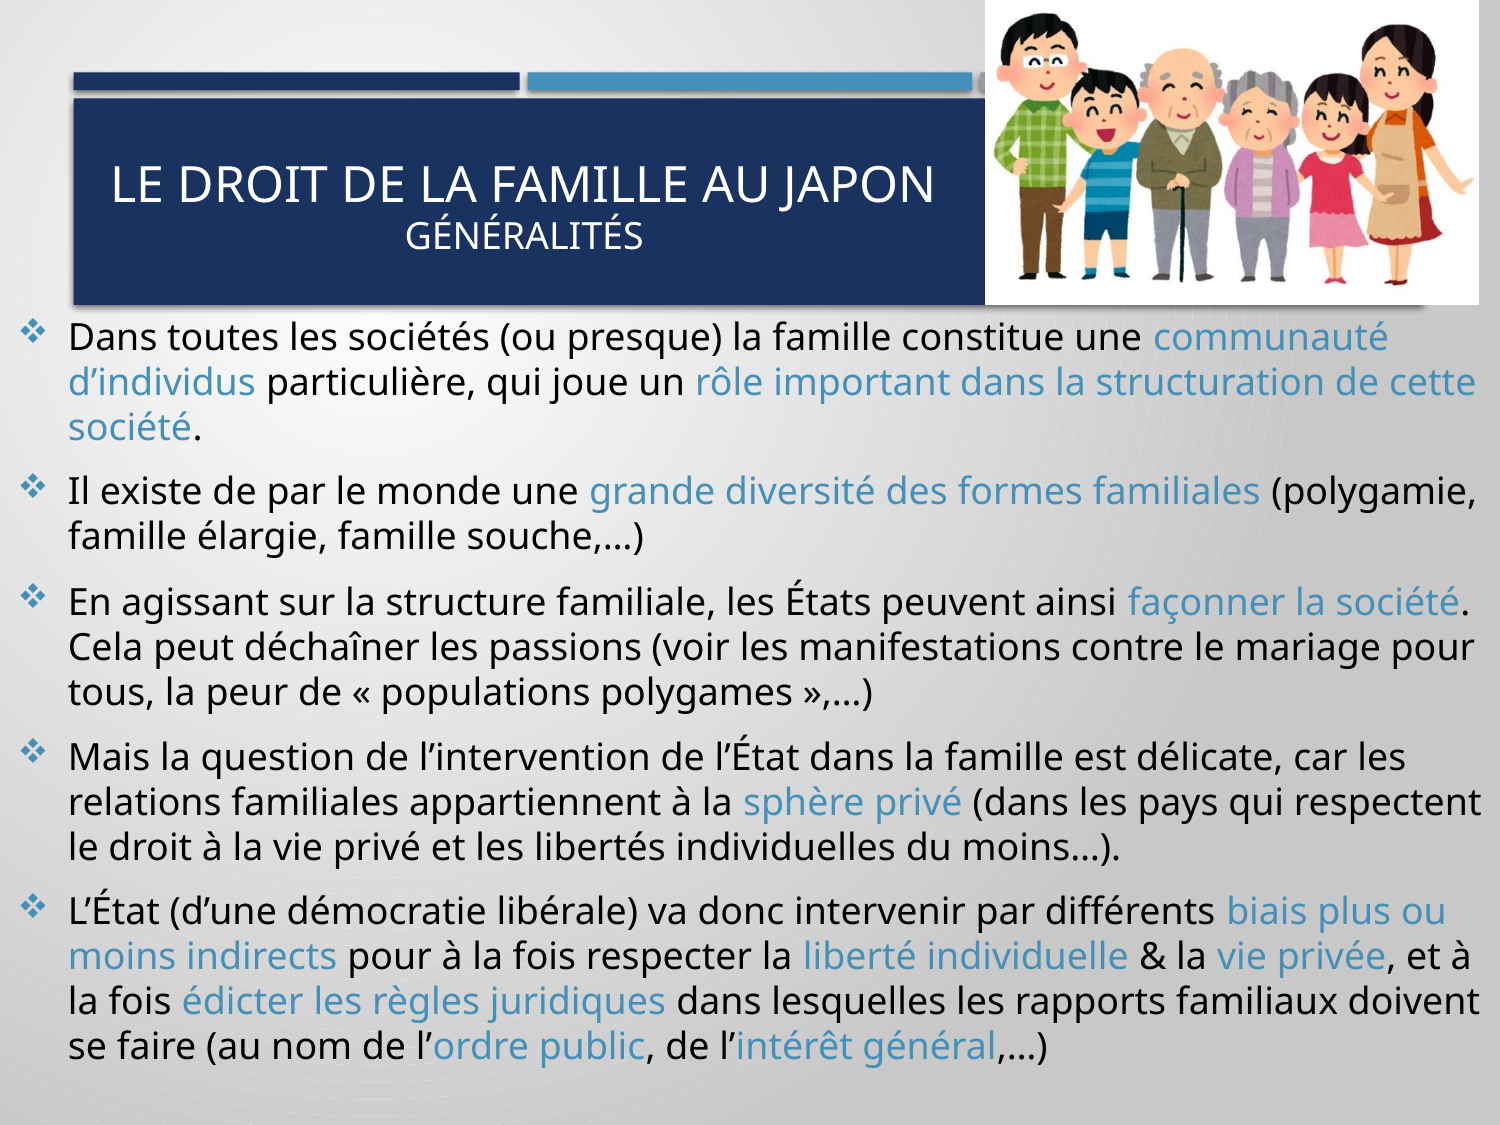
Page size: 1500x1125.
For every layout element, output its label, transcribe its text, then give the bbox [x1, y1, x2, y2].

picture [985, 0, 1480, 306]
title le droit de la famille au japon généralités [83, 146, 965, 266]
list Dans toutes les sociétés (ou presque) la famille constitue une communauté d’individus particulière, qui joue un rôle important dans la structuration de cette société. Il existe de par le monde une grande diversité des formes familiales (polygamie, famille élargie, famille souche,…) En agissant sur la structure familiale, les États peuvent ainsi façonner la société. Cela peut déchaîner les passions (voir les manifestations contre le mariage pour tous, la peur de « populations polygames »,…) Mais la question de l’intervention de l’État dans la famille est délicate, car les relations familiales appartiennent à la sphère privé (dans les pays qui respectent le droit à la vie privé et les libertés individuelles du moins…). L’État (d’une démocratie libérale) va donc intervenir par différents biais plus ou moins indirects pour à la fois respecter la liberté individuelle & la vie privée, et à la fois édicter les règles juridiques dans lesquelles les rapports familiaux doivent se faire (au nom de l’ordre public, de l’intérêt général,…) [2, 304, 1500, 1125]
